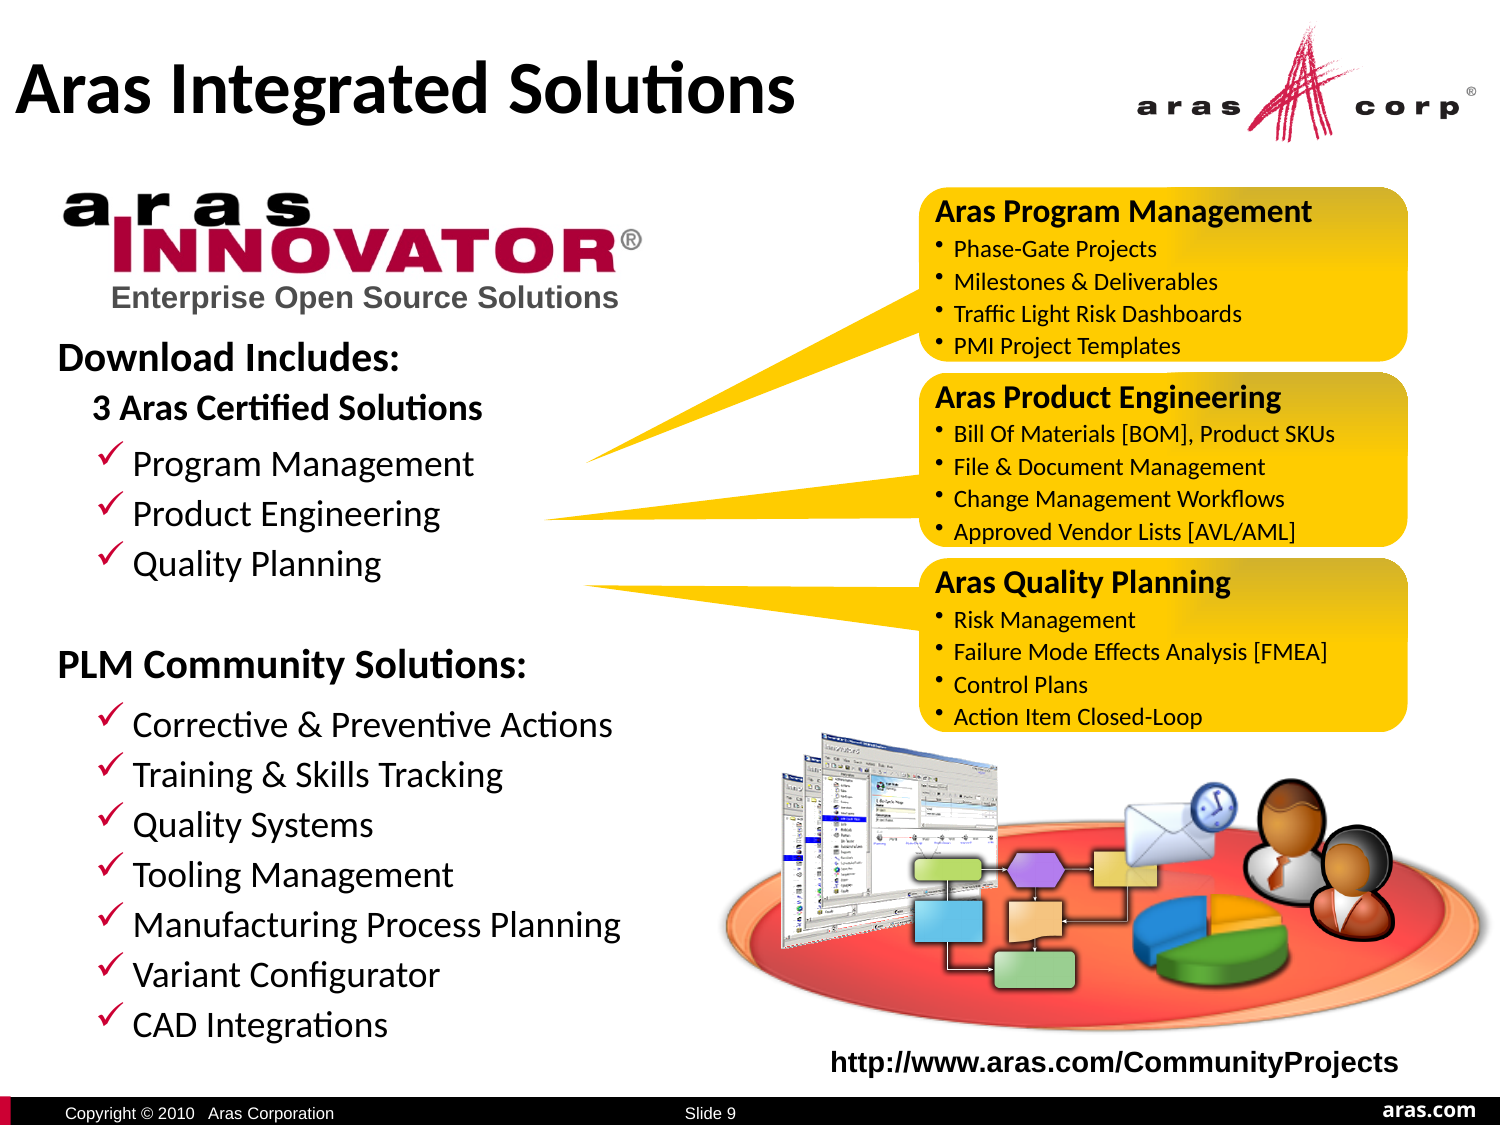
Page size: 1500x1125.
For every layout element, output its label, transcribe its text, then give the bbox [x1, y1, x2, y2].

text_box Download Includes: 3 Aras Certified Solutions Program Management Product Engineering Quality Planning [42, 327, 590, 608]
picture [1128, 2, 1488, 155]
title Aras Integrated Solutions [0, 0, 1042, 178]
text_box http://www.aras.com/CommunityProjects [815, 1044, 1415, 1086]
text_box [52, 180, 655, 315]
text_box PLM Community Solutions: Corrective & Preventive Actions Training & Skills Tracking Quality Systems Tooling Management Manufacturing Process Planning Variant Configurator CAD Integrations [42, 629, 758, 1077]
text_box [717, 732, 1496, 1035]
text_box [918, 187, 1408, 733]
slide_number Slide 9 [684, 1102, 998, 1125]
